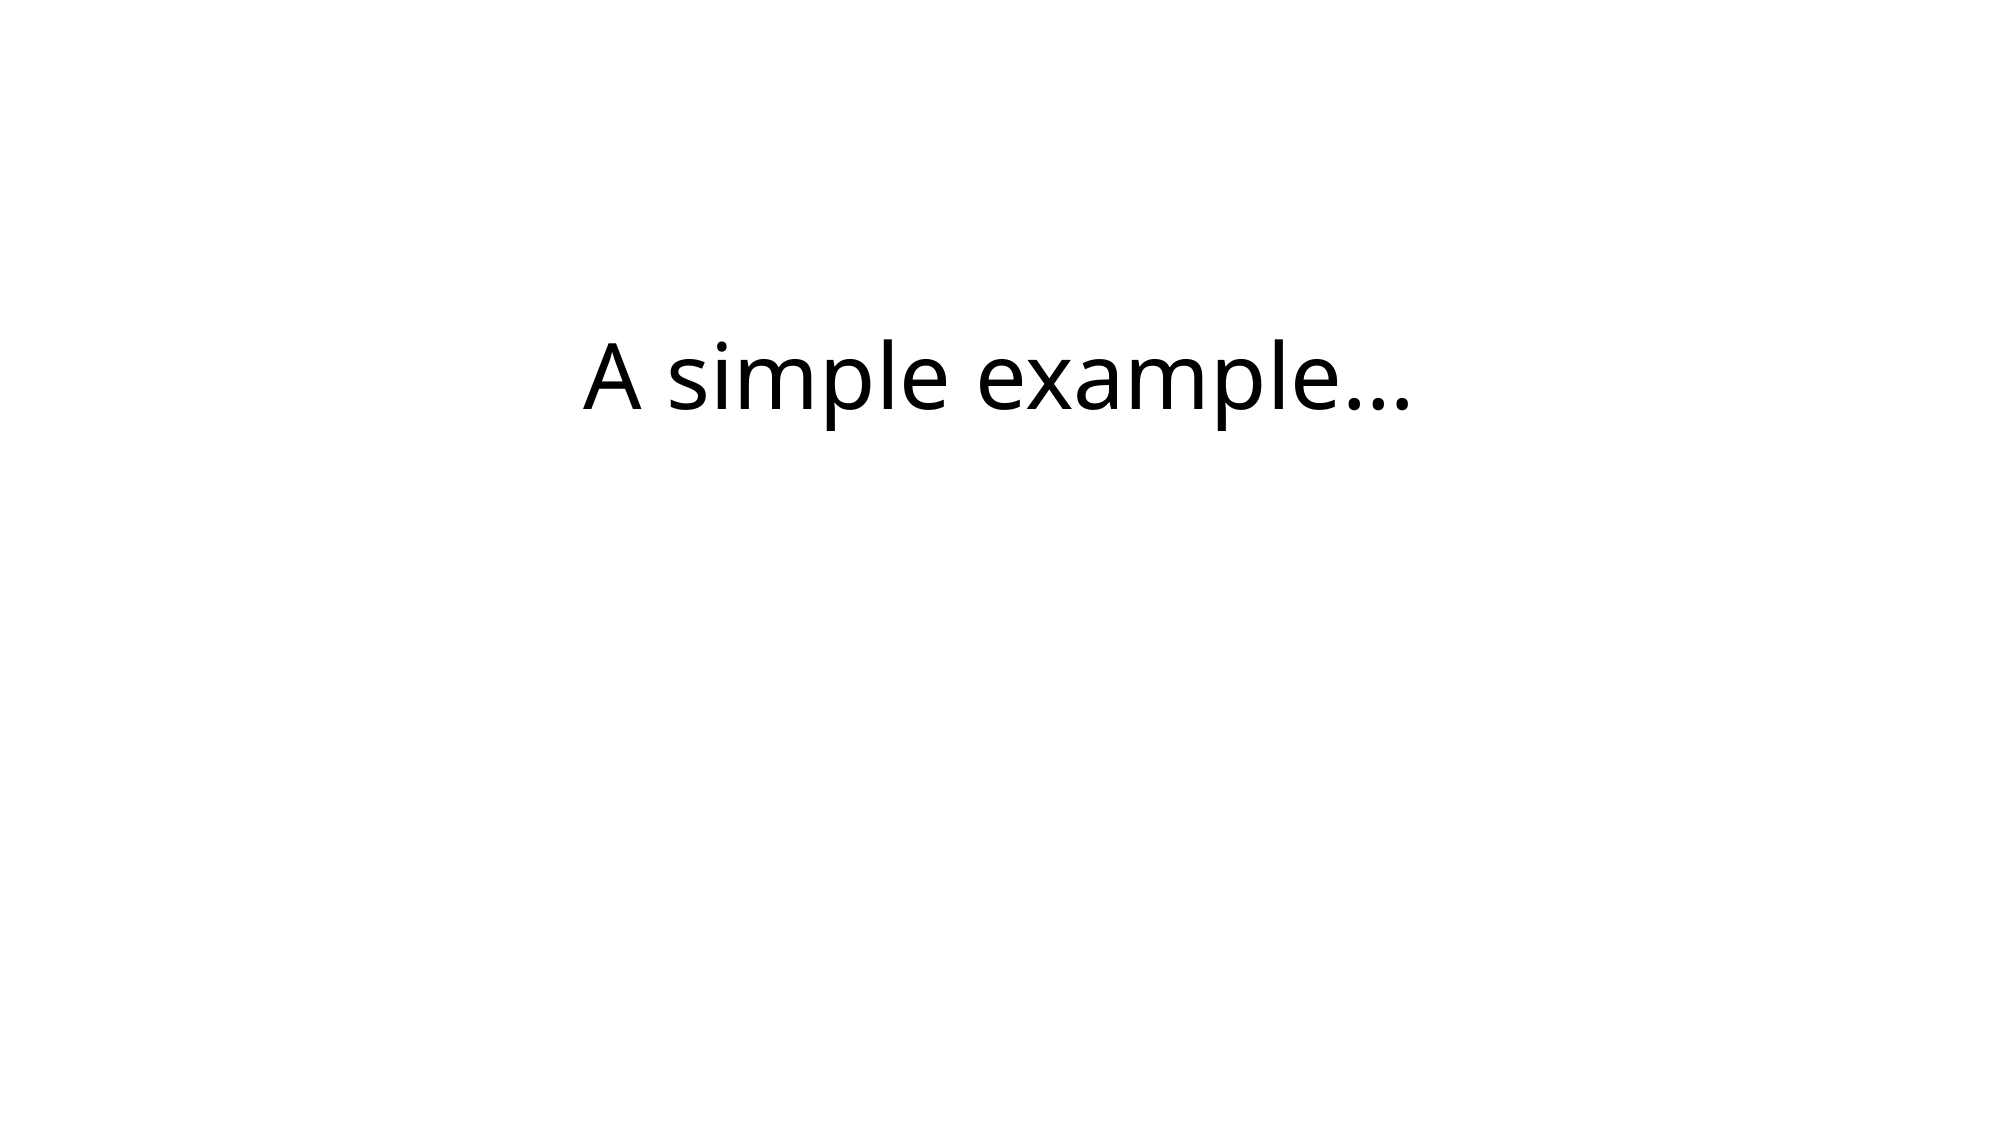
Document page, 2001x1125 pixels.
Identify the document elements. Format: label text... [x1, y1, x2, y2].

text_box A simple example… [249, 184, 1750, 576]
